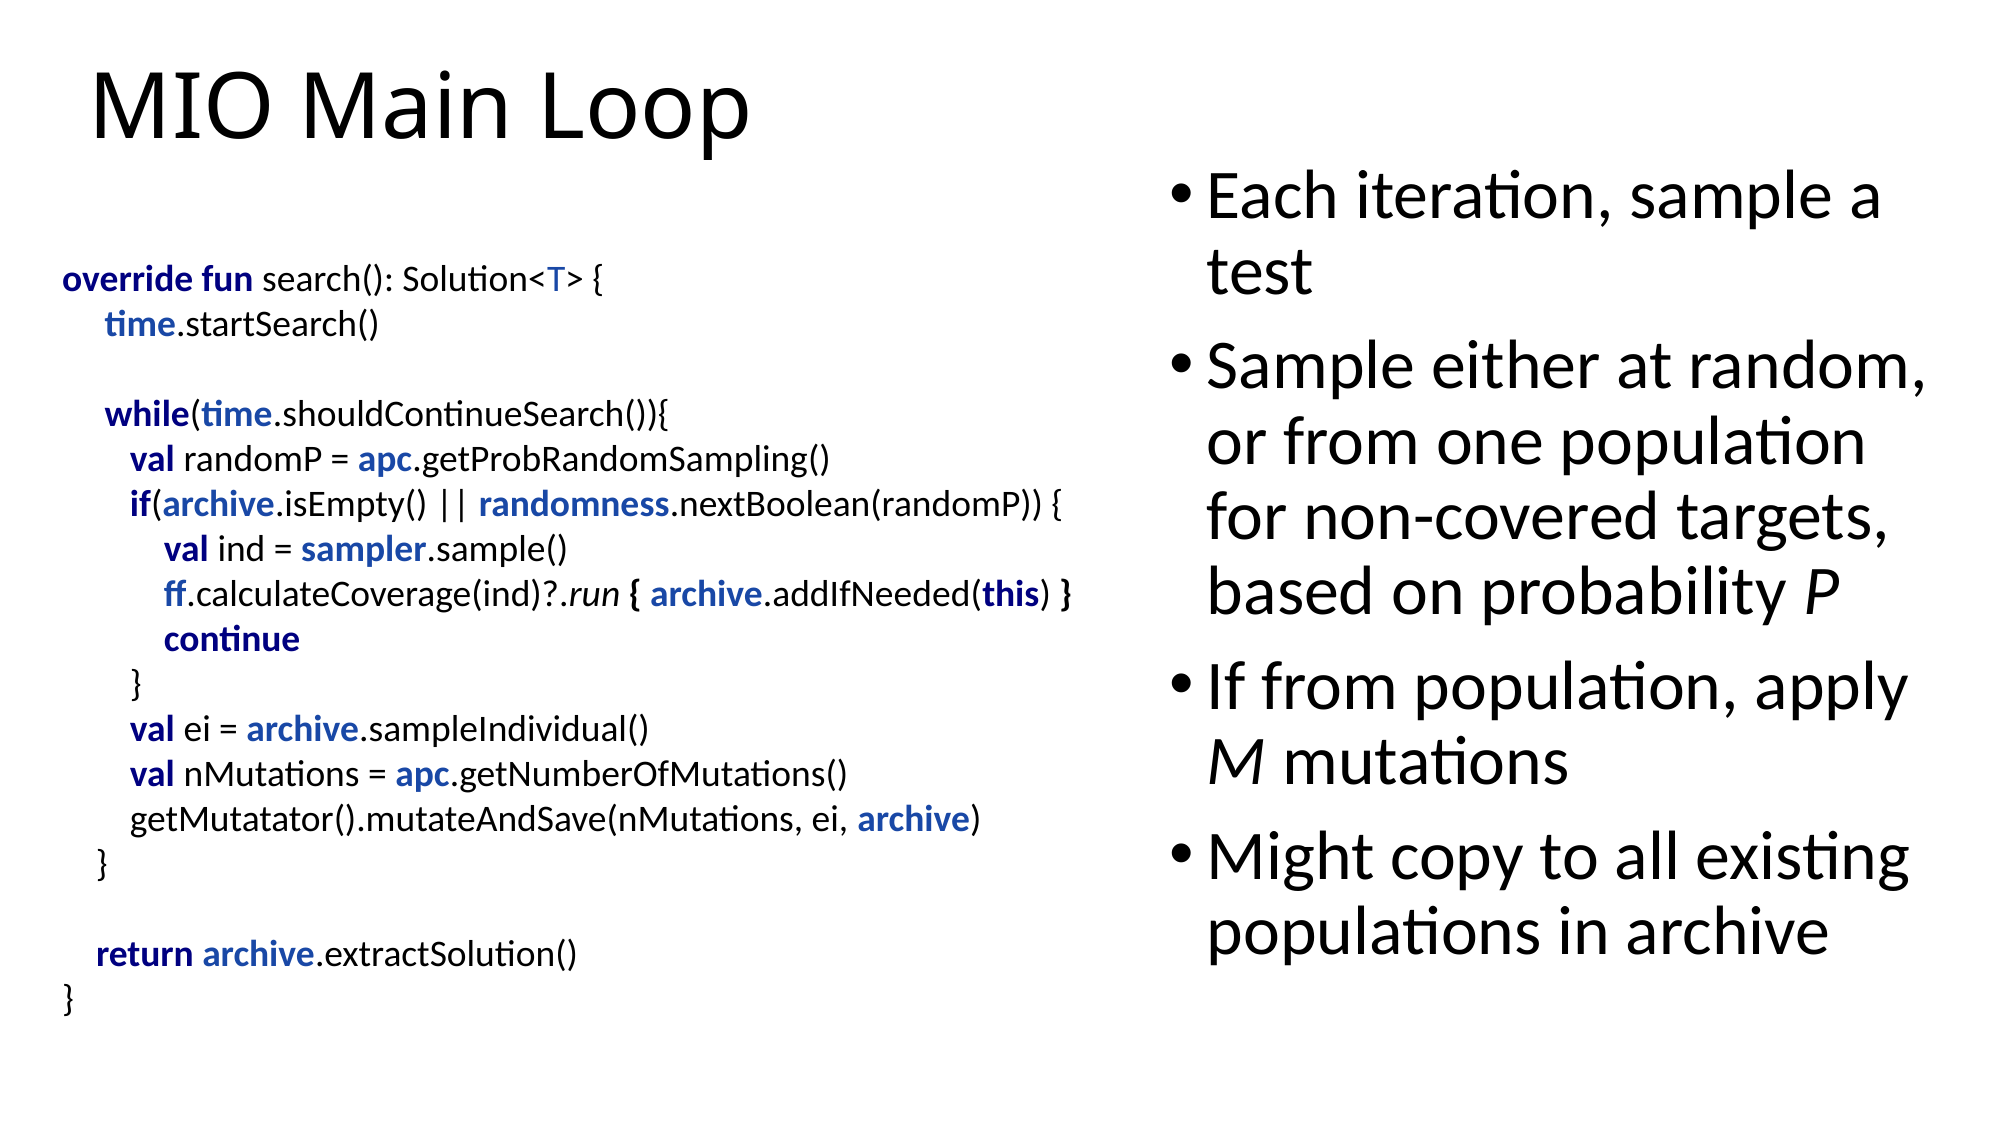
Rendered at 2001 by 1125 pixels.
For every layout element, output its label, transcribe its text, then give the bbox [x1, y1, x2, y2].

title MIO Main Loop [73, 0, 1799, 218]
text_box override fun search(): Solution<T> { time.startSearch() while(time.shouldContinueSearch()){ val randomP = apc.getProbRandomSampling() if(archive.isEmpty() || randomness.nextBoolean(randomP)) { val ind = sampler.sample() ff.calculateCoverage(ind)?.run { archive.addIfNeeded(this) } continue } val ei = archive.sampleIndividual() val nMutations = apc.getNumberOfMutations() getMutatator().mutateAndSave(nMutations, ei, archive) } return archive.extractSolution() } [47, 246, 1100, 1027]
list Each iteration, sample a test Sample either at random, or from one population for non-covered targets, based on probability P If from population, apply M mutations Might copy to all existing populations in archive [1154, 151, 1950, 1014]
